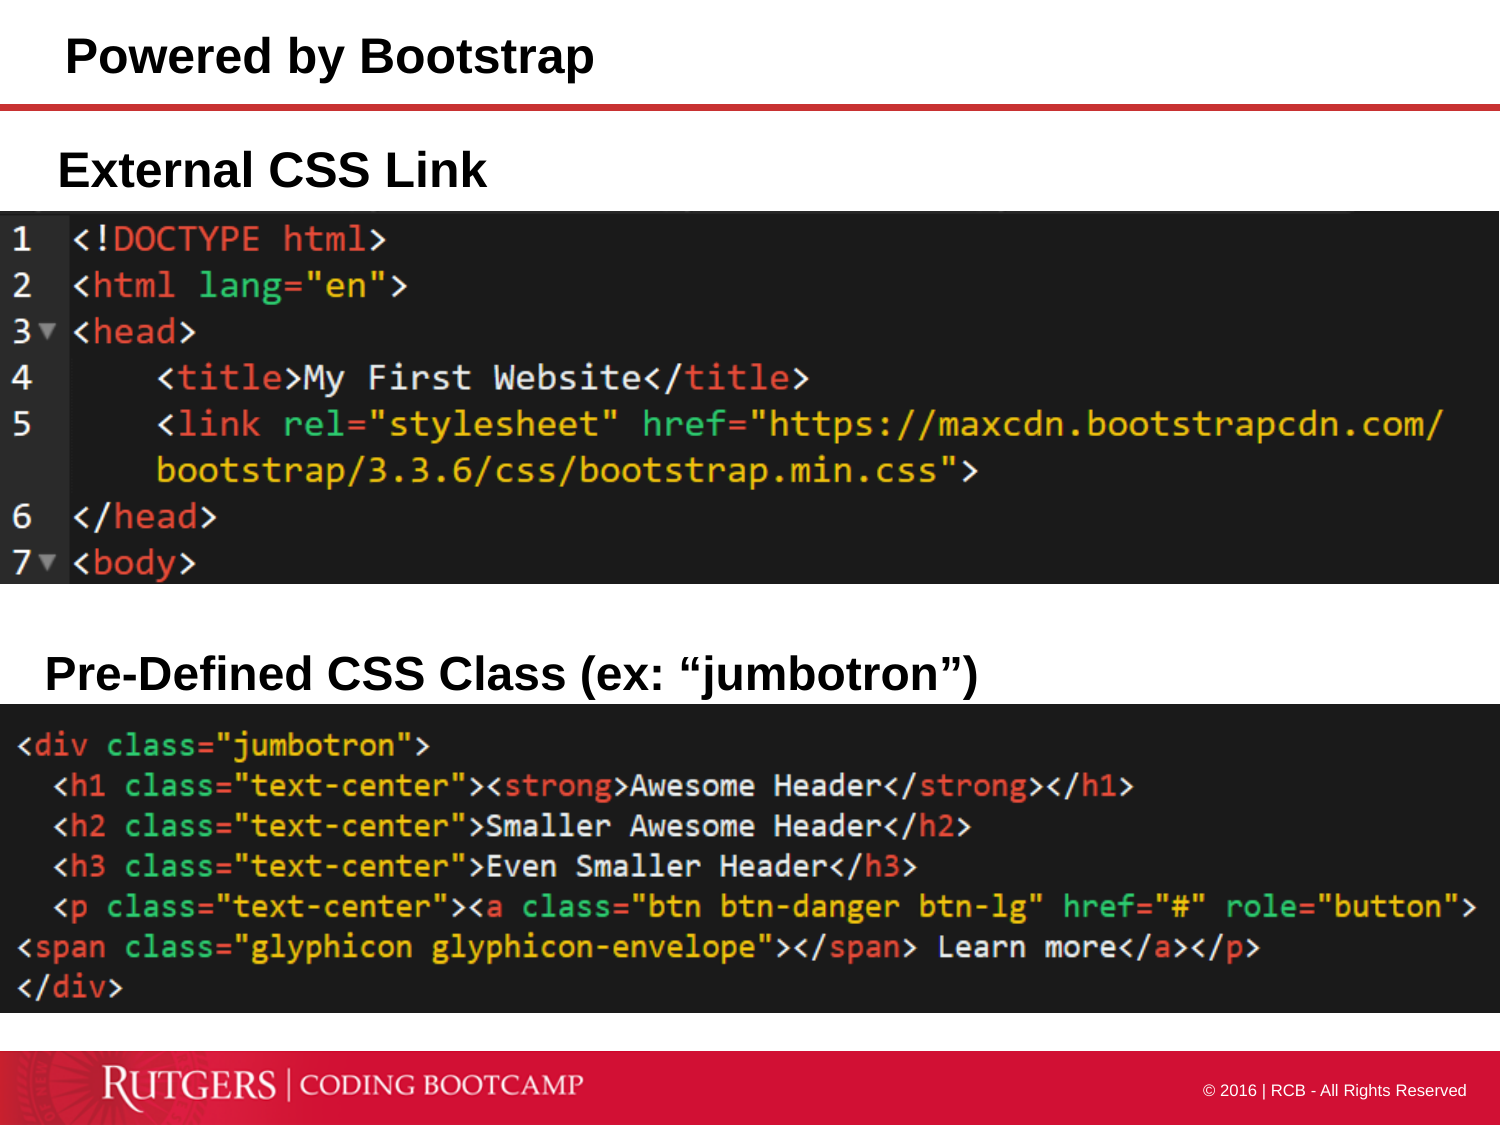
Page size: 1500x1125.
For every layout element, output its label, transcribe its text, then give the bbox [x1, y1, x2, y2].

list External CSS Link [0, 130, 570, 209]
picture [0, 704, 1500, 1013]
text_box [648, 1049, 1500, 1125]
text_box Powered by Bootstrap [49, 16, 888, 91]
text_box Pre-Defined CSS Class (ex: “jumbotron”) [0, 634, 1125, 703]
picture [0, 1051, 651, 1125]
text_box © 2016 | RCB - All Rights Reserved [1024, 1072, 1483, 1108]
text_box [0, 0, 1500, 104]
picture [0, 210, 1500, 584]
